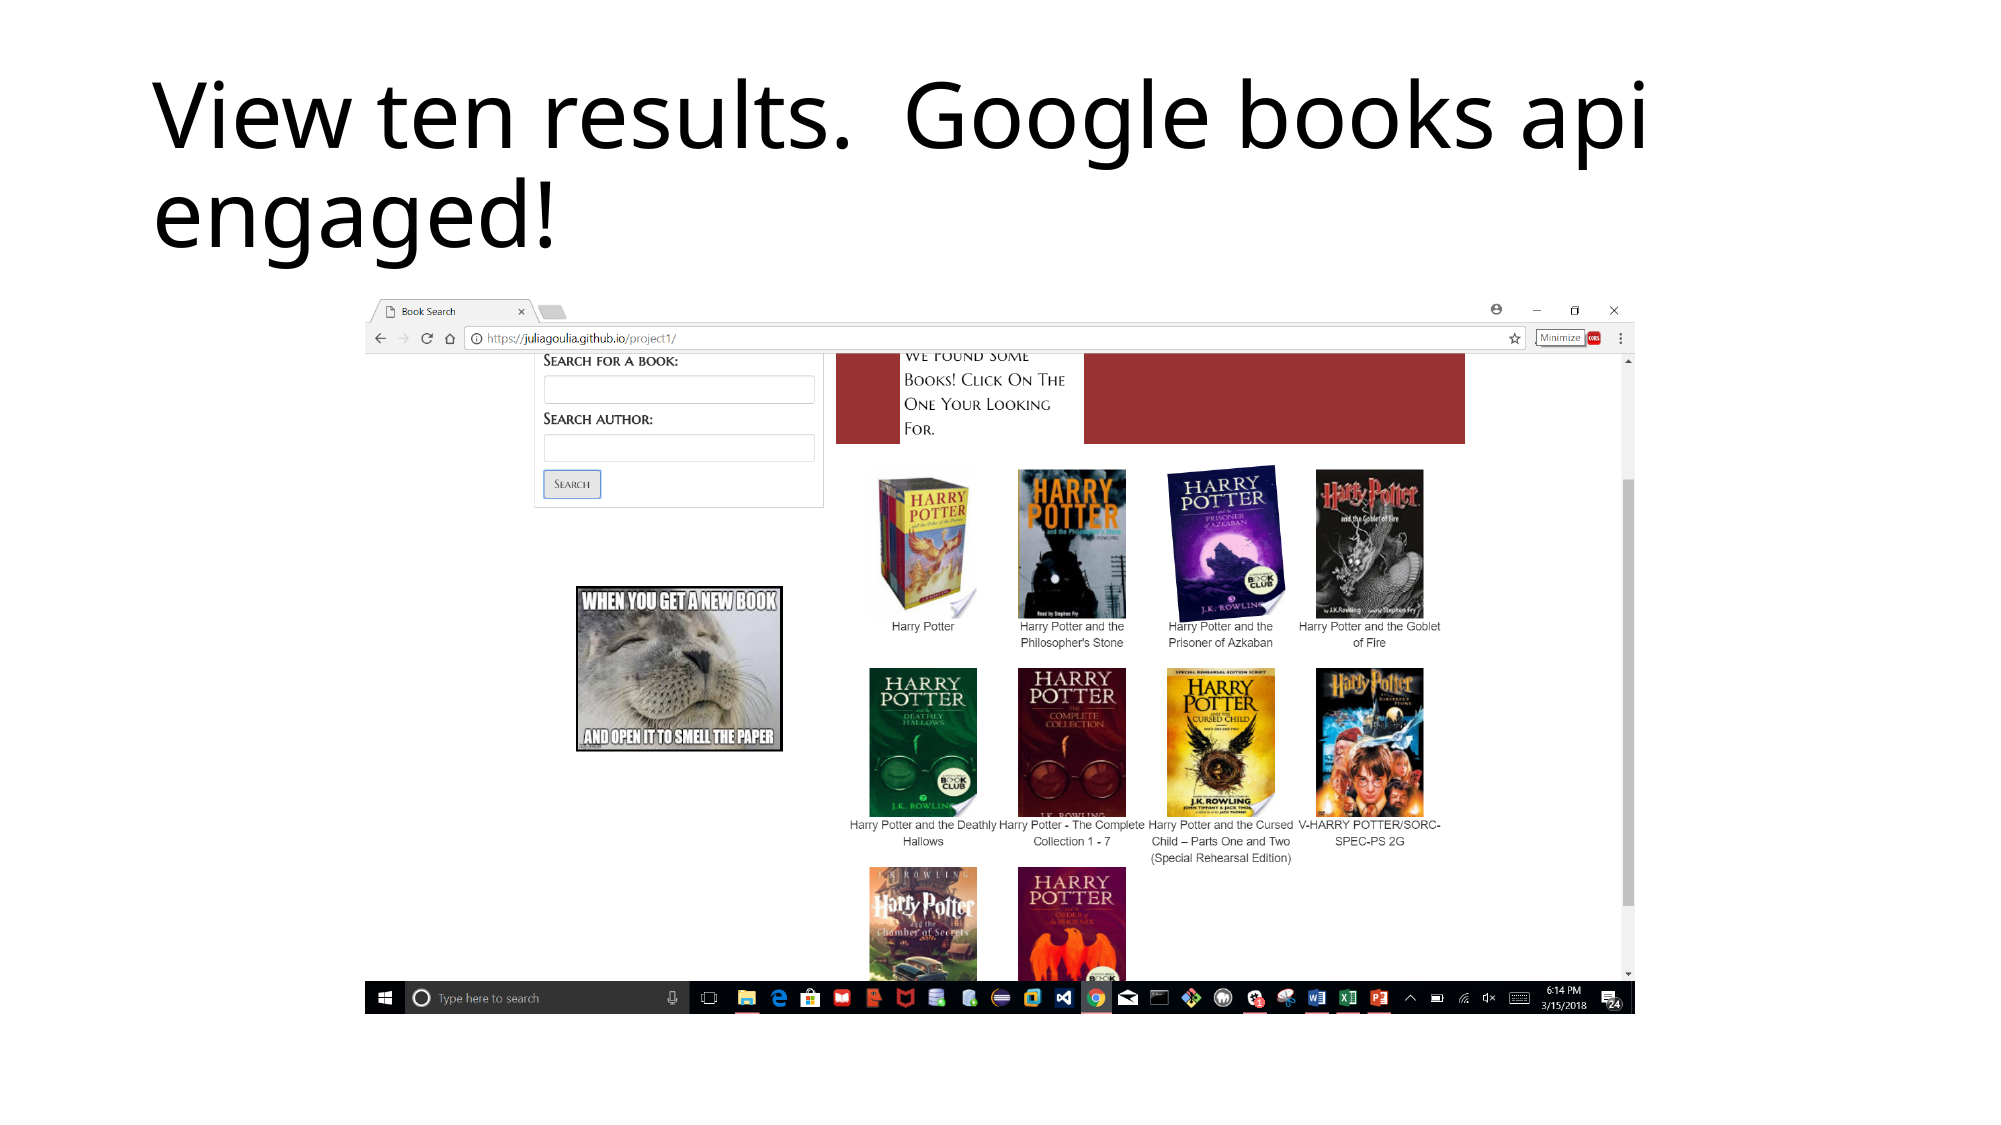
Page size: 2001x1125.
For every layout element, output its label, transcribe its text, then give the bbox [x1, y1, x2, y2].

title View ten results. Google books api engaged! [137, 59, 1863, 278]
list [365, 299, 1635, 1014]
